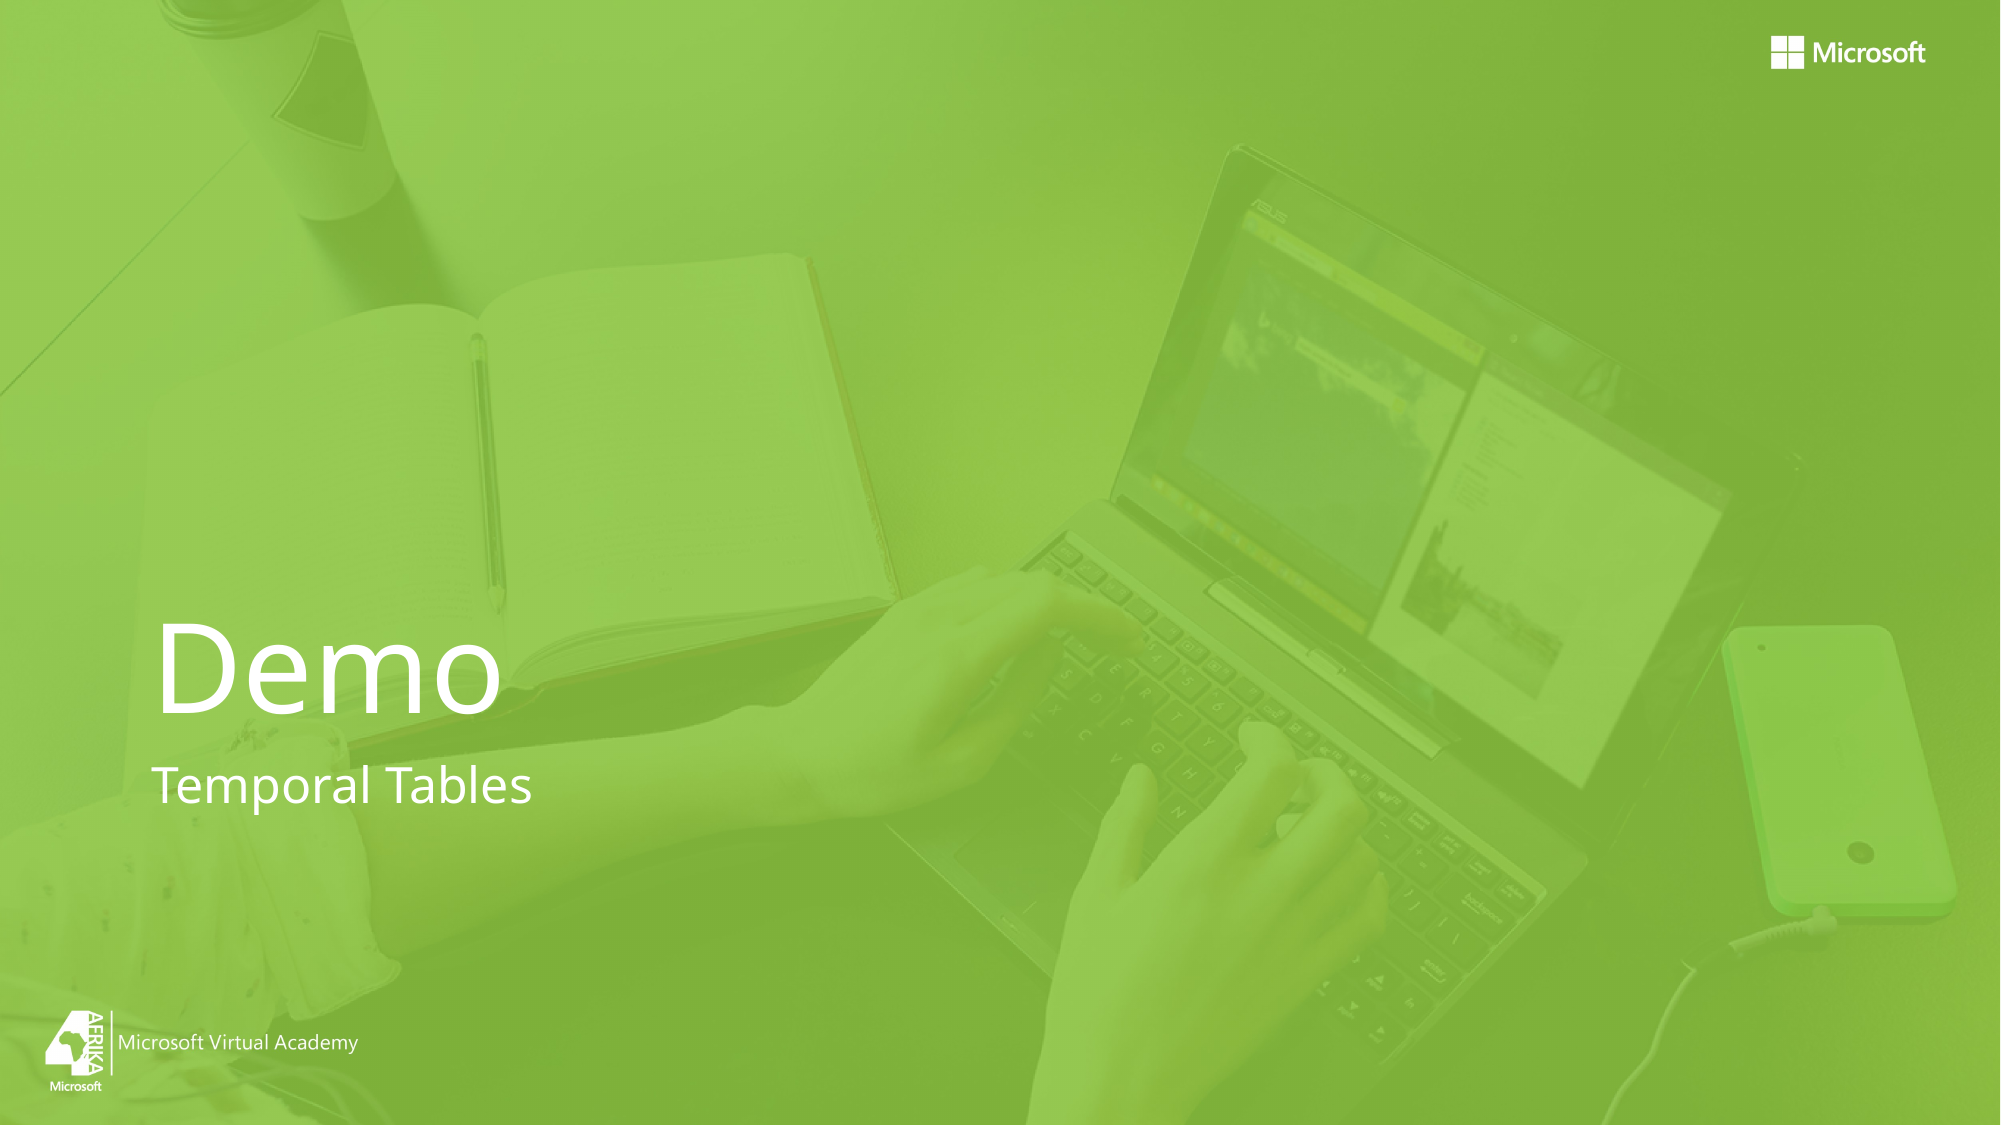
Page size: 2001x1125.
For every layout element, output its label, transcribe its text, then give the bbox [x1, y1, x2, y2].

list Temporal Tables [136, 752, 1862, 999]
title Demo [136, 280, 1862, 749]
picture [0, 0, 2001, 1125]
